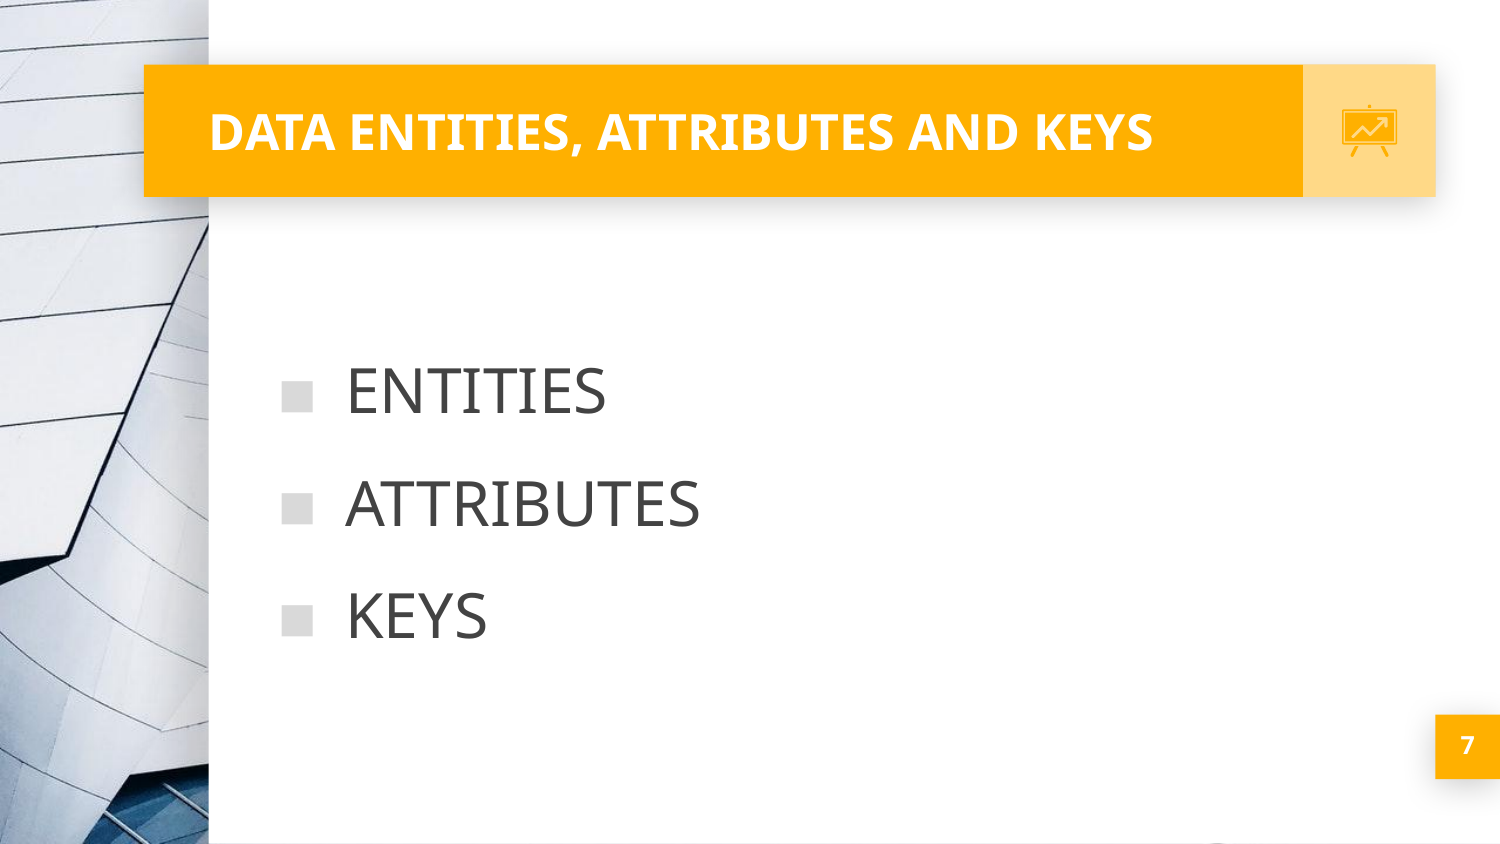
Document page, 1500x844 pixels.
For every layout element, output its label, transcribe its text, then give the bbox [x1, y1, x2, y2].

title DATA ENTITIES, ATTRIBUTES AND KEYS [193, 64, 1300, 197]
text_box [1341, 104, 1398, 157]
slide_number ‹#› [1435, 714, 1500, 780]
picture [0, 0, 208, 844]
list ENTITIES ATTRIBUTES KEYS [255, 299, 1418, 704]
